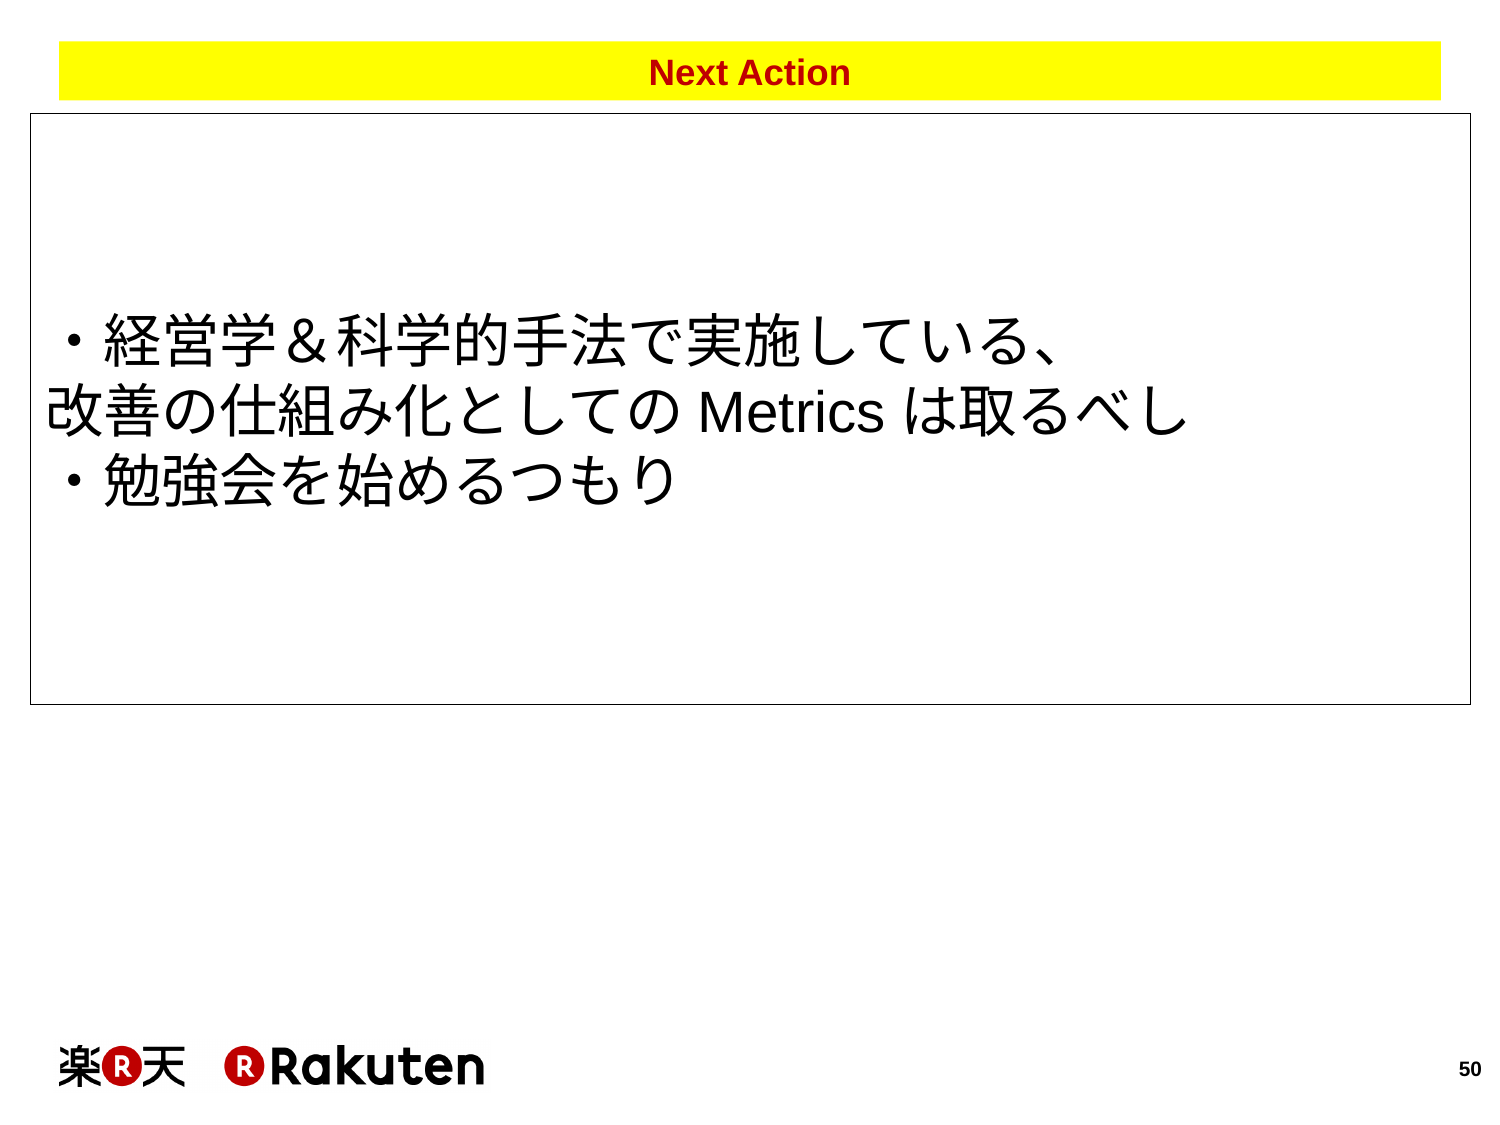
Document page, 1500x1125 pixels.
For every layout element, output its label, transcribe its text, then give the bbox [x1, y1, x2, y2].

title Next Action [59, 41, 1441, 101]
text_box ・経営学＆科学的手法で実施している、 改善の仕組み化としてのMetricsは取るべし ・勉強会を始めるつもり [30, 113, 1471, 705]
picture [53, 1039, 491, 1093]
